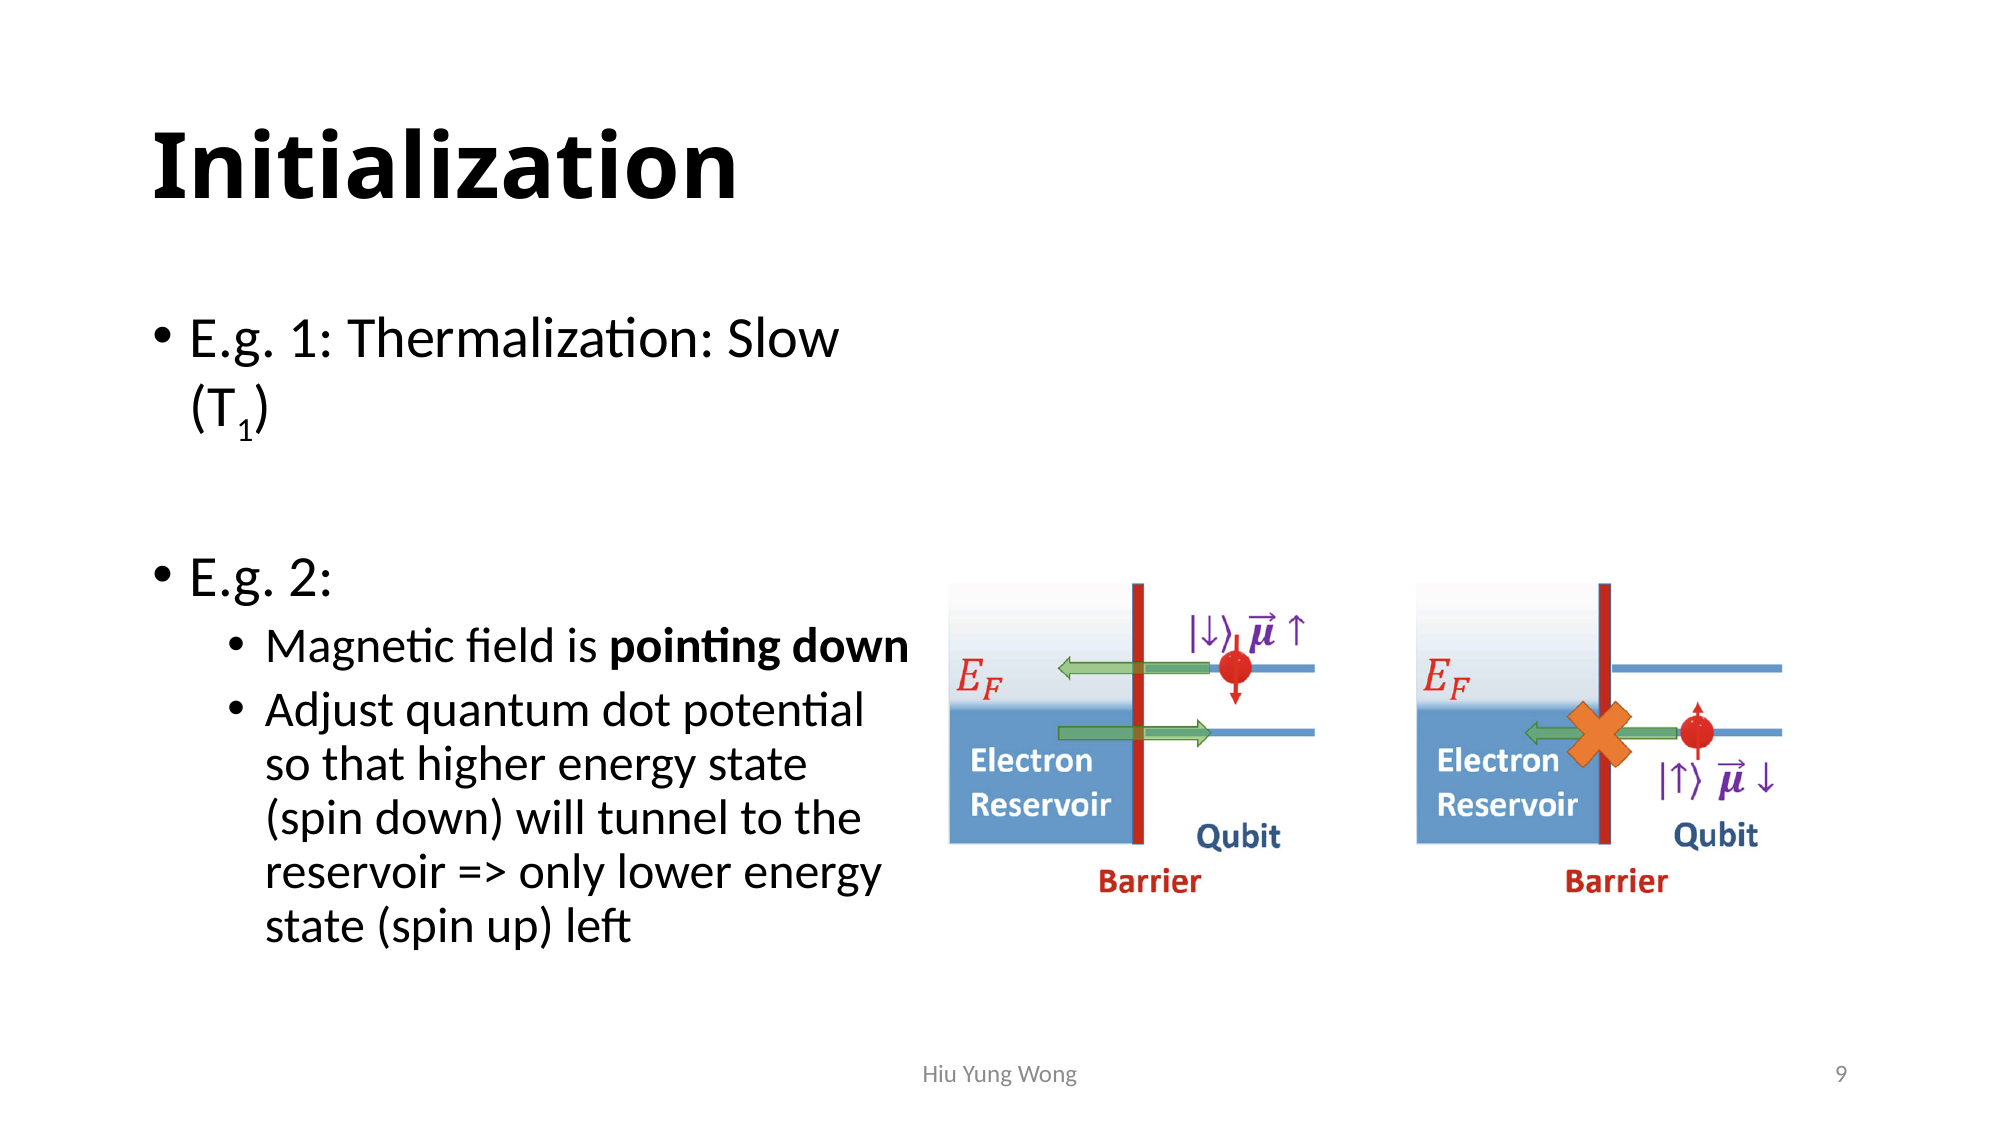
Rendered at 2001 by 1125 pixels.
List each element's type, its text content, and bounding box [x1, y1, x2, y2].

title Initialization [137, 59, 1863, 278]
slide_number 9 [1412, 1042, 1863, 1103]
picture [917, 549, 1869, 908]
footer Hiu Yung Wong [662, 1042, 1338, 1103]
list E.g. 1: Thermalization: Slow (T1) E.g. 2: Magnetic field is pointing down Adjust quantum dot potential so that higher energy state (spin down) will tunnel to the reservoir => only lower energy state (spin up) left [137, 299, 925, 1014]
